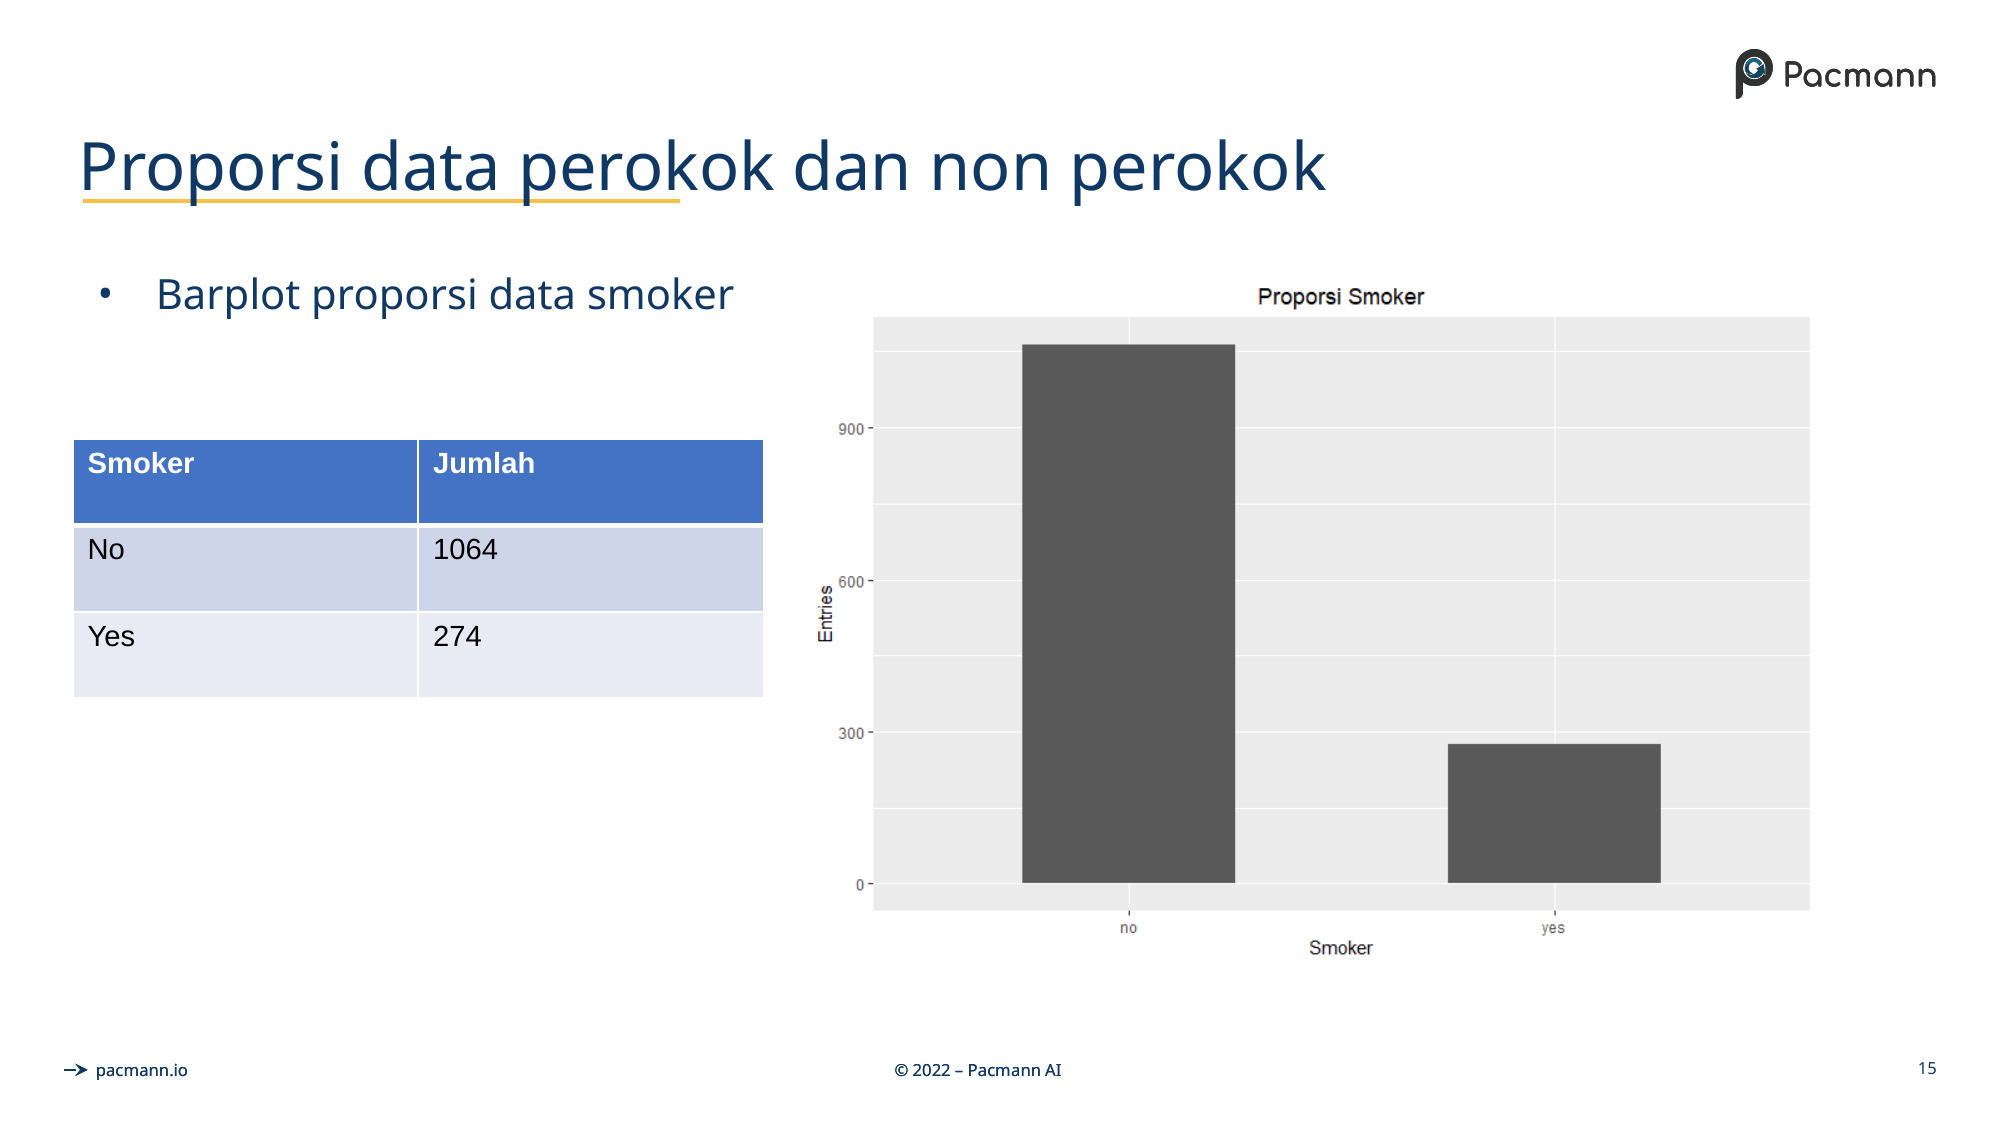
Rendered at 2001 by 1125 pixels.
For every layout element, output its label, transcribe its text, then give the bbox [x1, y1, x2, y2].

table_cell 274 [419, 613, 763, 697]
picture [807, 277, 1820, 967]
table_header Smoker [74, 440, 417, 523]
table_header Jumlah [419, 440, 763, 523]
table_cell 1064 [419, 528, 763, 611]
picture [1707, 36, 1966, 112]
text_box Barplot proporsi data smoker [65, 259, 1934, 425]
table_cell Yes [74, 613, 417, 697]
title Proporsi data perokok dan non perokok [63, 59, 1935, 278]
table_cell No [74, 528, 417, 611]
